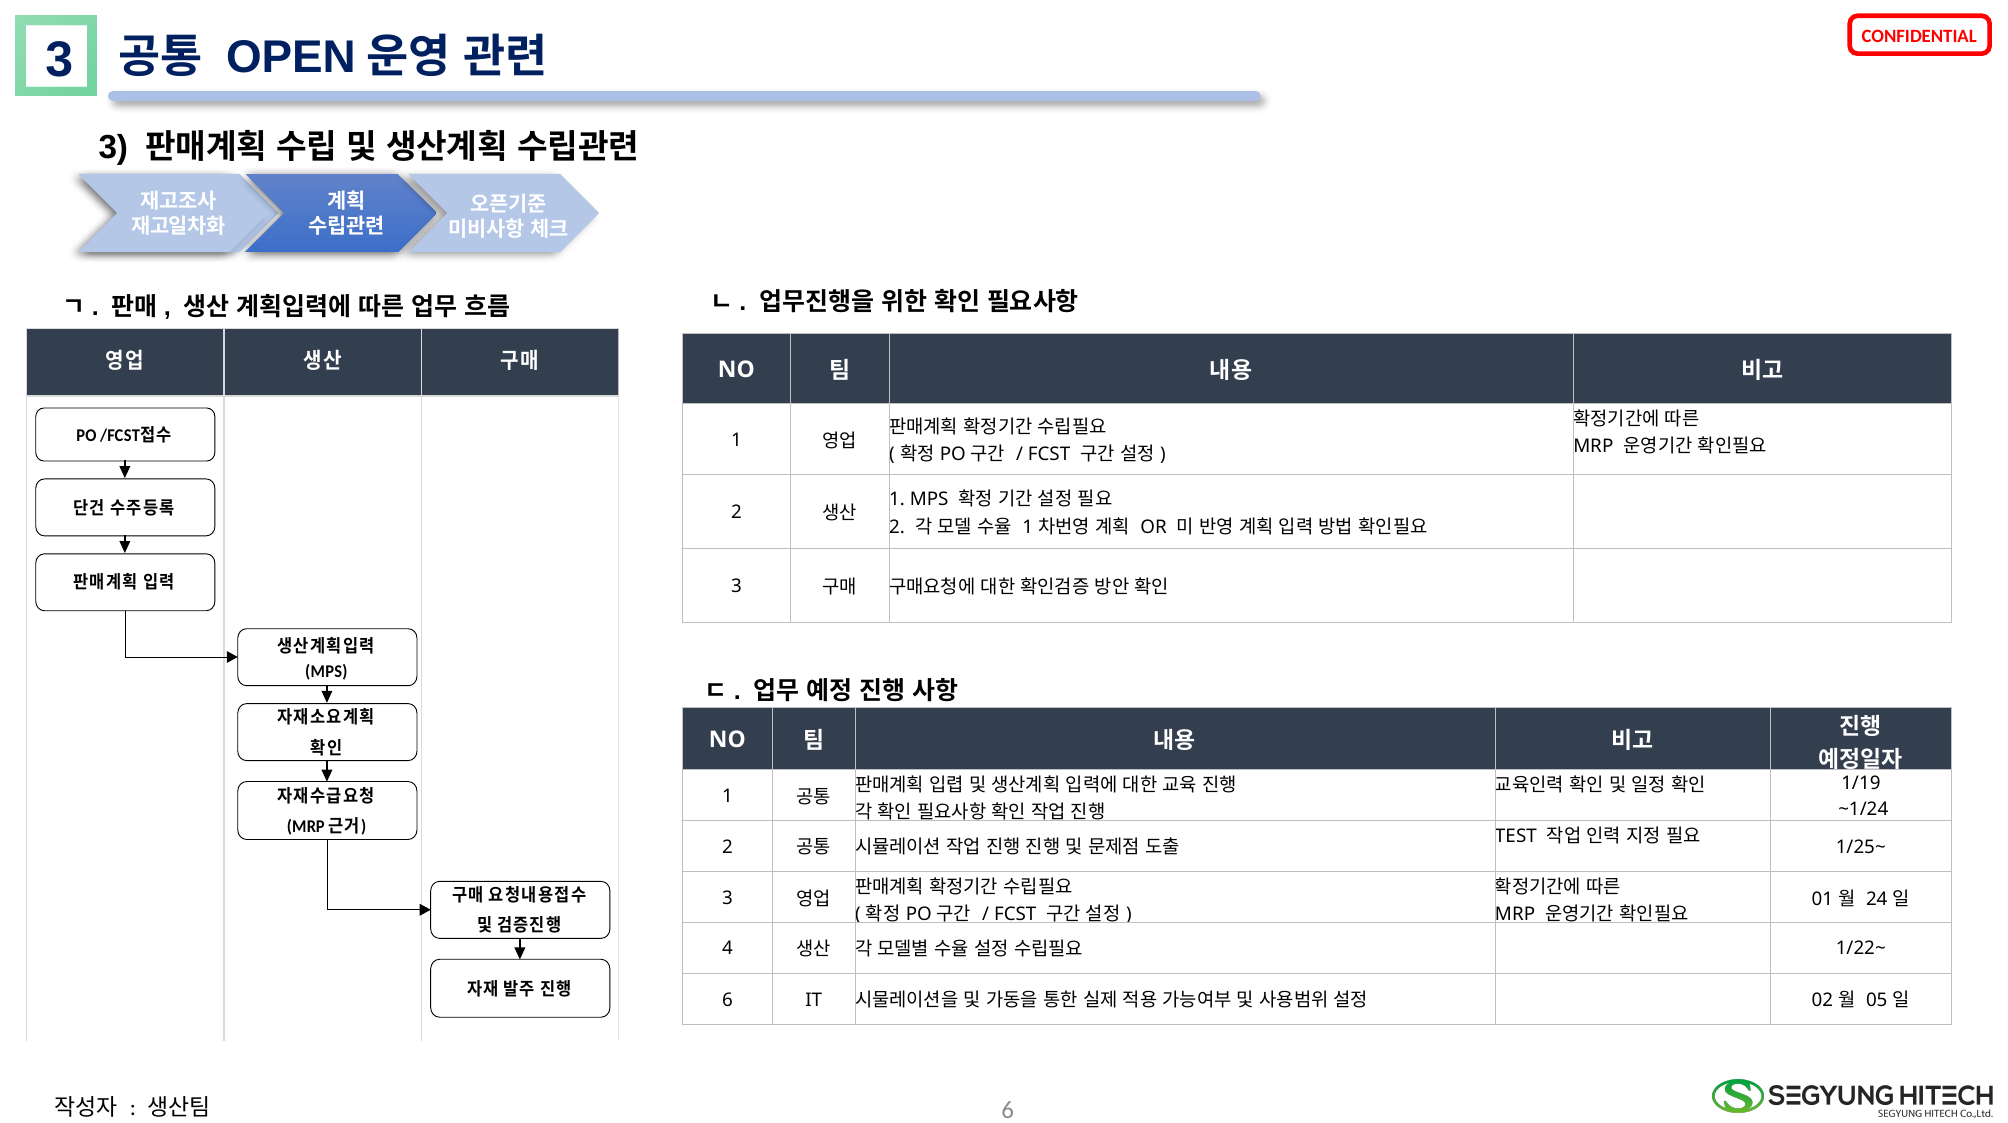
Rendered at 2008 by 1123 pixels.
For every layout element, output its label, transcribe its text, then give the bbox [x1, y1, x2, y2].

table_cell 01월 24일 [1771, 872, 1951, 922]
table_cell 판매계획 확정기간 수립필요 (확정PO구간 / FCST 구간 설정) [890, 404, 1573, 474]
table_header NO [683, 334, 790, 403]
table_cell 생산 [791, 475, 889, 548]
picture [1712, 1079, 1764, 1113]
table_cell 확정기간에 따른 MRP 운영기간 확인필요 [1496, 872, 1770, 922]
table_cell 영업 [773, 872, 855, 922]
table_cell 2 [683, 821, 772, 871]
table_cell 3 [683, 549, 790, 622]
text_box 3 [30, 18, 89, 94]
table_cell 1. MPS 확정 기간 설정 필요 2. 각 모델 수율 1차번영 계획 OR 미 반영 계획 입력 방법 확인필요 [890, 475, 1573, 548]
table_cell 공통 [773, 770, 855, 820]
table_cell 교육인력 확인 및 일정 확인 [1496, 770, 1770, 820]
table_cell 시뮬레이션 작업 진행 진행 및 문제점 도출 [856, 821, 1495, 871]
table_cell 1 [683, 770, 772, 820]
picture [1768, 1085, 1993, 1118]
picture [26, 327, 620, 1042]
table_cell 구매요청에 대한 확인검증 방안 확인 [890, 549, 1573, 622]
table_cell 구매 [791, 549, 889, 622]
table_cell 생산 [773, 923, 855, 973]
table_cell 6 [683, 974, 772, 1024]
text_box ㄱ. 판매, 생산 계획입력에 따른 업무 흐름 [36, 268, 526, 327]
table_header NO [683, 708, 772, 769]
table_cell 02월 05일 [1771, 974, 1951, 1024]
table_cell [1574, 475, 1951, 548]
table_header 내용 [890, 334, 1573, 403]
table_header 비고 [1574, 334, 1951, 403]
text_box ㄷ. 업무 예정 진행 사항 [678, 652, 974, 713]
table_cell TEST 작업 인력 지정 필요 [1496, 821, 1770, 871]
table_cell 3 [683, 872, 772, 922]
table_cell [1496, 974, 1770, 1024]
table_header 진행 예정일자 [1771, 708, 1951, 769]
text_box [77, 173, 600, 253]
table_cell 시물레이션을 및 가동을 통한 실제 적용 가능여부 및 사용범위 설정 [856, 974, 1495, 1024]
table_cell 1/22~ [1771, 923, 1951, 973]
table_cell 공통 [773, 821, 855, 871]
table_cell 2 [683, 475, 790, 548]
table_header 팀 [773, 708, 855, 769]
text_box 작성자 : 생산팀 [39, 1084, 226, 1123]
table_cell 영업 [791, 404, 889, 474]
table_cell 4 [683, 923, 772, 973]
table_cell 판매계획 입렵 및 생산계획 입력에 대한 교육 진행 각 확인 필요사항 확인 작업 진행 [856, 770, 1495, 820]
table_cell 1/25~ [1771, 821, 1951, 871]
text_box 공통 OPEN운영 관련 [103, 18, 1013, 89]
table_cell 확정기간에 따른 MRP 운영기간 확인필요 [1574, 404, 1951, 474]
table_cell 각 모델별 수율 설정 수립필요 [856, 923, 1495, 973]
table_cell [1574, 549, 1951, 622]
table_cell IT [773, 974, 855, 1024]
table_header 비고 [1496, 708, 1770, 769]
table_header 팀 [791, 334, 889, 403]
text_box 3) 판매계획 수립 및 생산계획 수립관련 [83, 97, 655, 173]
table_cell 1 [683, 404, 790, 474]
table_cell 1/19 ~1/24 [1771, 770, 1951, 820]
slide_number 6 [869, 1078, 1030, 1123]
text_box ㄴ. 업무진행을 위한 확인 필요사항 [683, 263, 1095, 324]
table_cell [1496, 923, 1770, 973]
table_header 내용 [856, 708, 1495, 769]
table_cell 판매계획 확정기간 수립필요 (확정PO구간 / FCST 구간 설정) [856, 872, 1495, 922]
